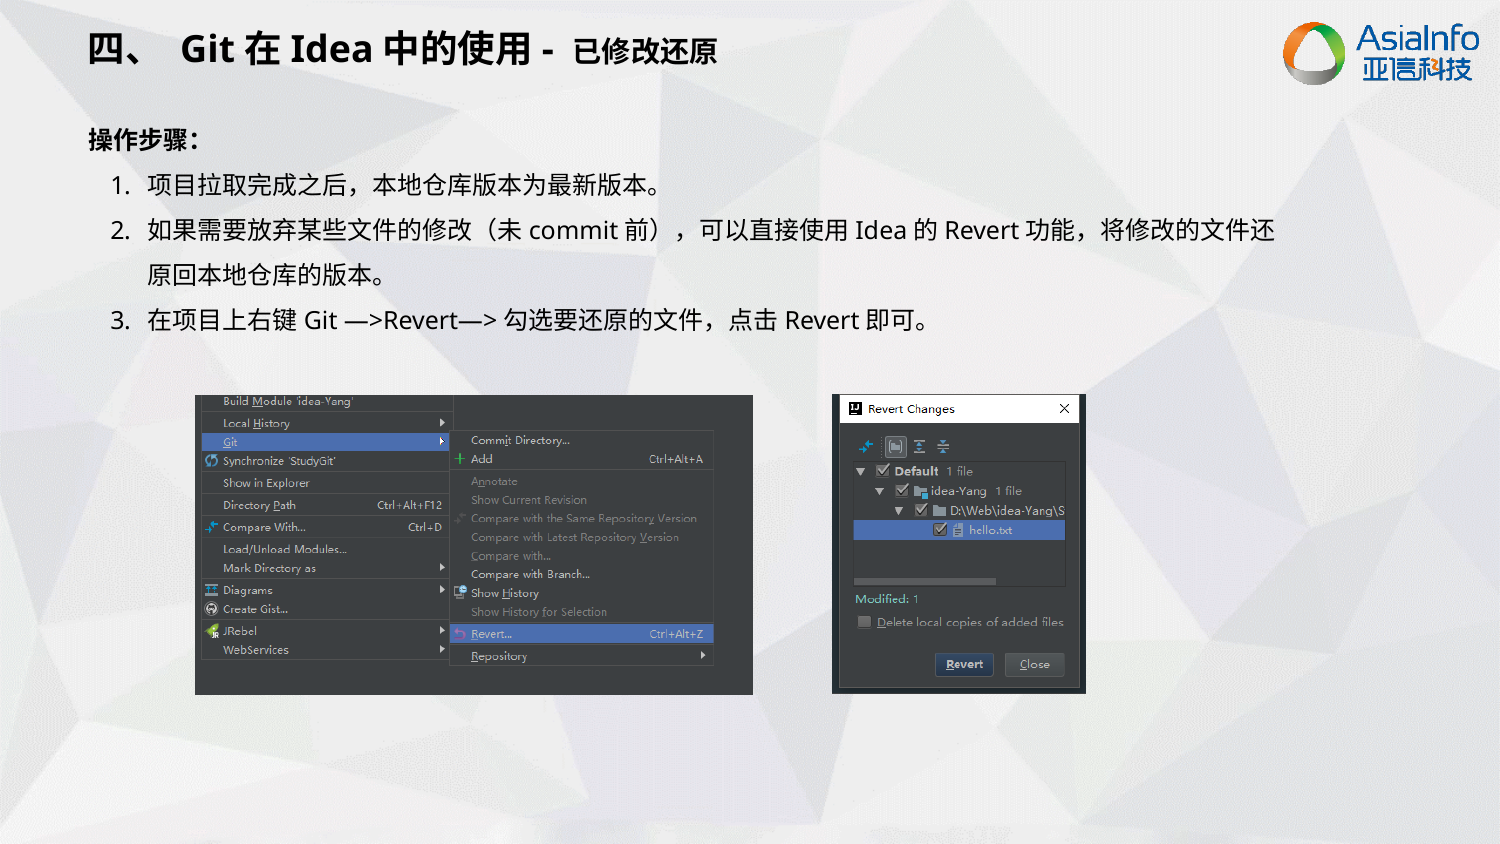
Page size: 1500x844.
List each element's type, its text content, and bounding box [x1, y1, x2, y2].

text_box 四、 Git在Idea中的使用- 已修改还原 [76, 10, 1427, 85]
text_box 操作步骤： 项目拉取完成之后，本地仓库版本为最新版本。 如果需要放弃某些文件的修改（未commit前），可以直接使用Idea的Revert功能，将修改的文件还原回本地仓库的版本。 在项目上右键Git —>Revert—>勾选要还原的文件，点击Revert即可。 [72, 100, 1306, 832]
picture [0, 0, 1500, 844]
